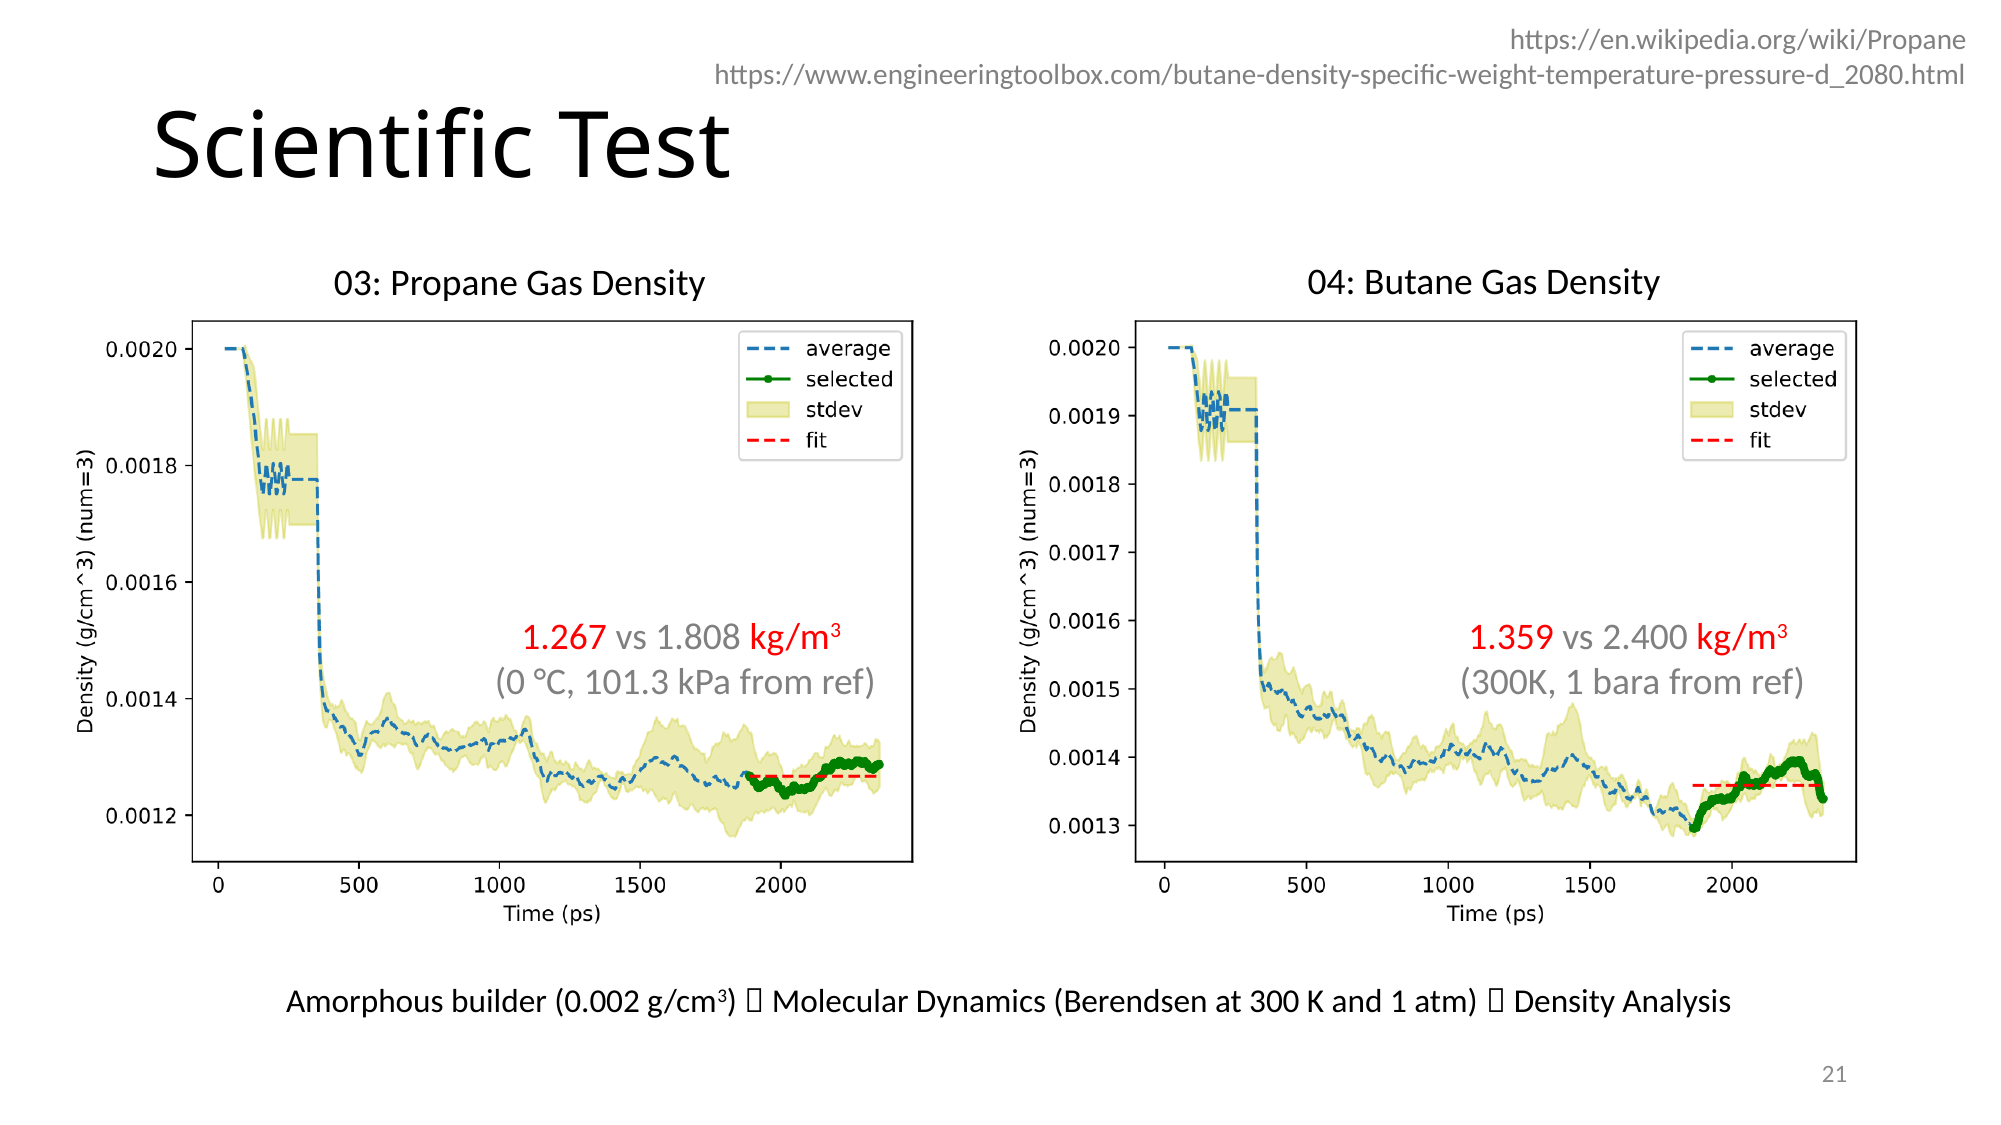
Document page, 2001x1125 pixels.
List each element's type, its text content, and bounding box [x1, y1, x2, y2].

picture [74, 253, 975, 929]
text_box Amorphous builder (0.002 g/cm3)  Molecular Dynamics (Berendsen at 300 K and 1 atm)  Density Analysis [271, 971, 1790, 1027]
slide_number 21 [1412, 1042, 1863, 1103]
text_box https://en.wikipedia.org/wiki/Propane https://www.engineeringtoolbox.com/butane-density-specific-weight-temperature-pressure-d_2080.html [695, 12, 1982, 98]
picture [1018, 253, 1919, 929]
title Scientific Test [137, 38, 1863, 257]
